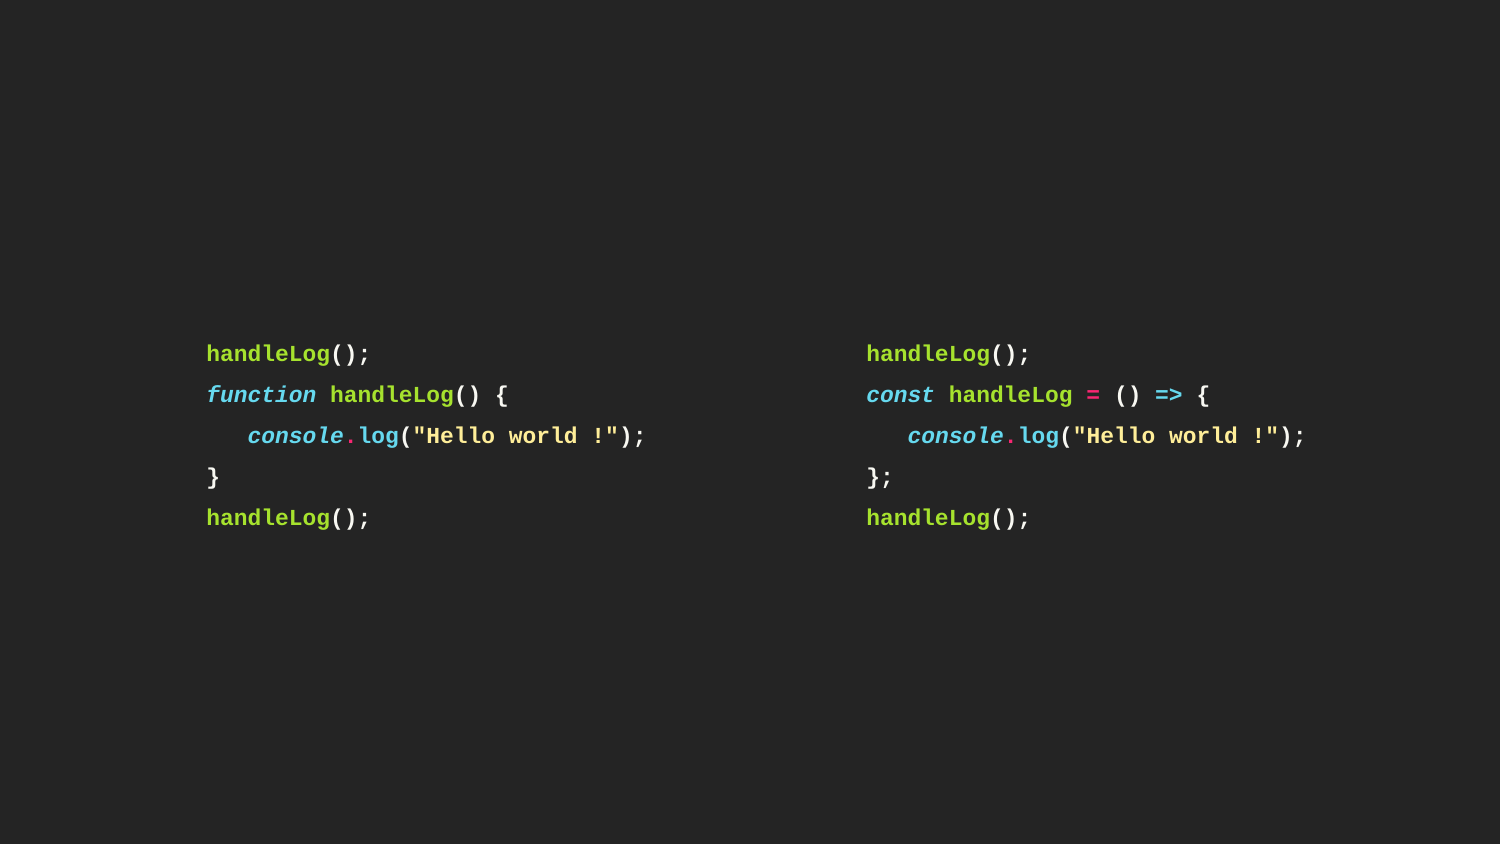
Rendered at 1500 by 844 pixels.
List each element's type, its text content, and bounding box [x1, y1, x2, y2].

text_box handleLog(); const handleLog = () => { console.log("Hello world !"); }; handleLog(); [851, 309, 1354, 546]
text_box handleLog(); function handleLog() { console.log("Hello world !"); } handleLog(); [191, 309, 694, 546]
